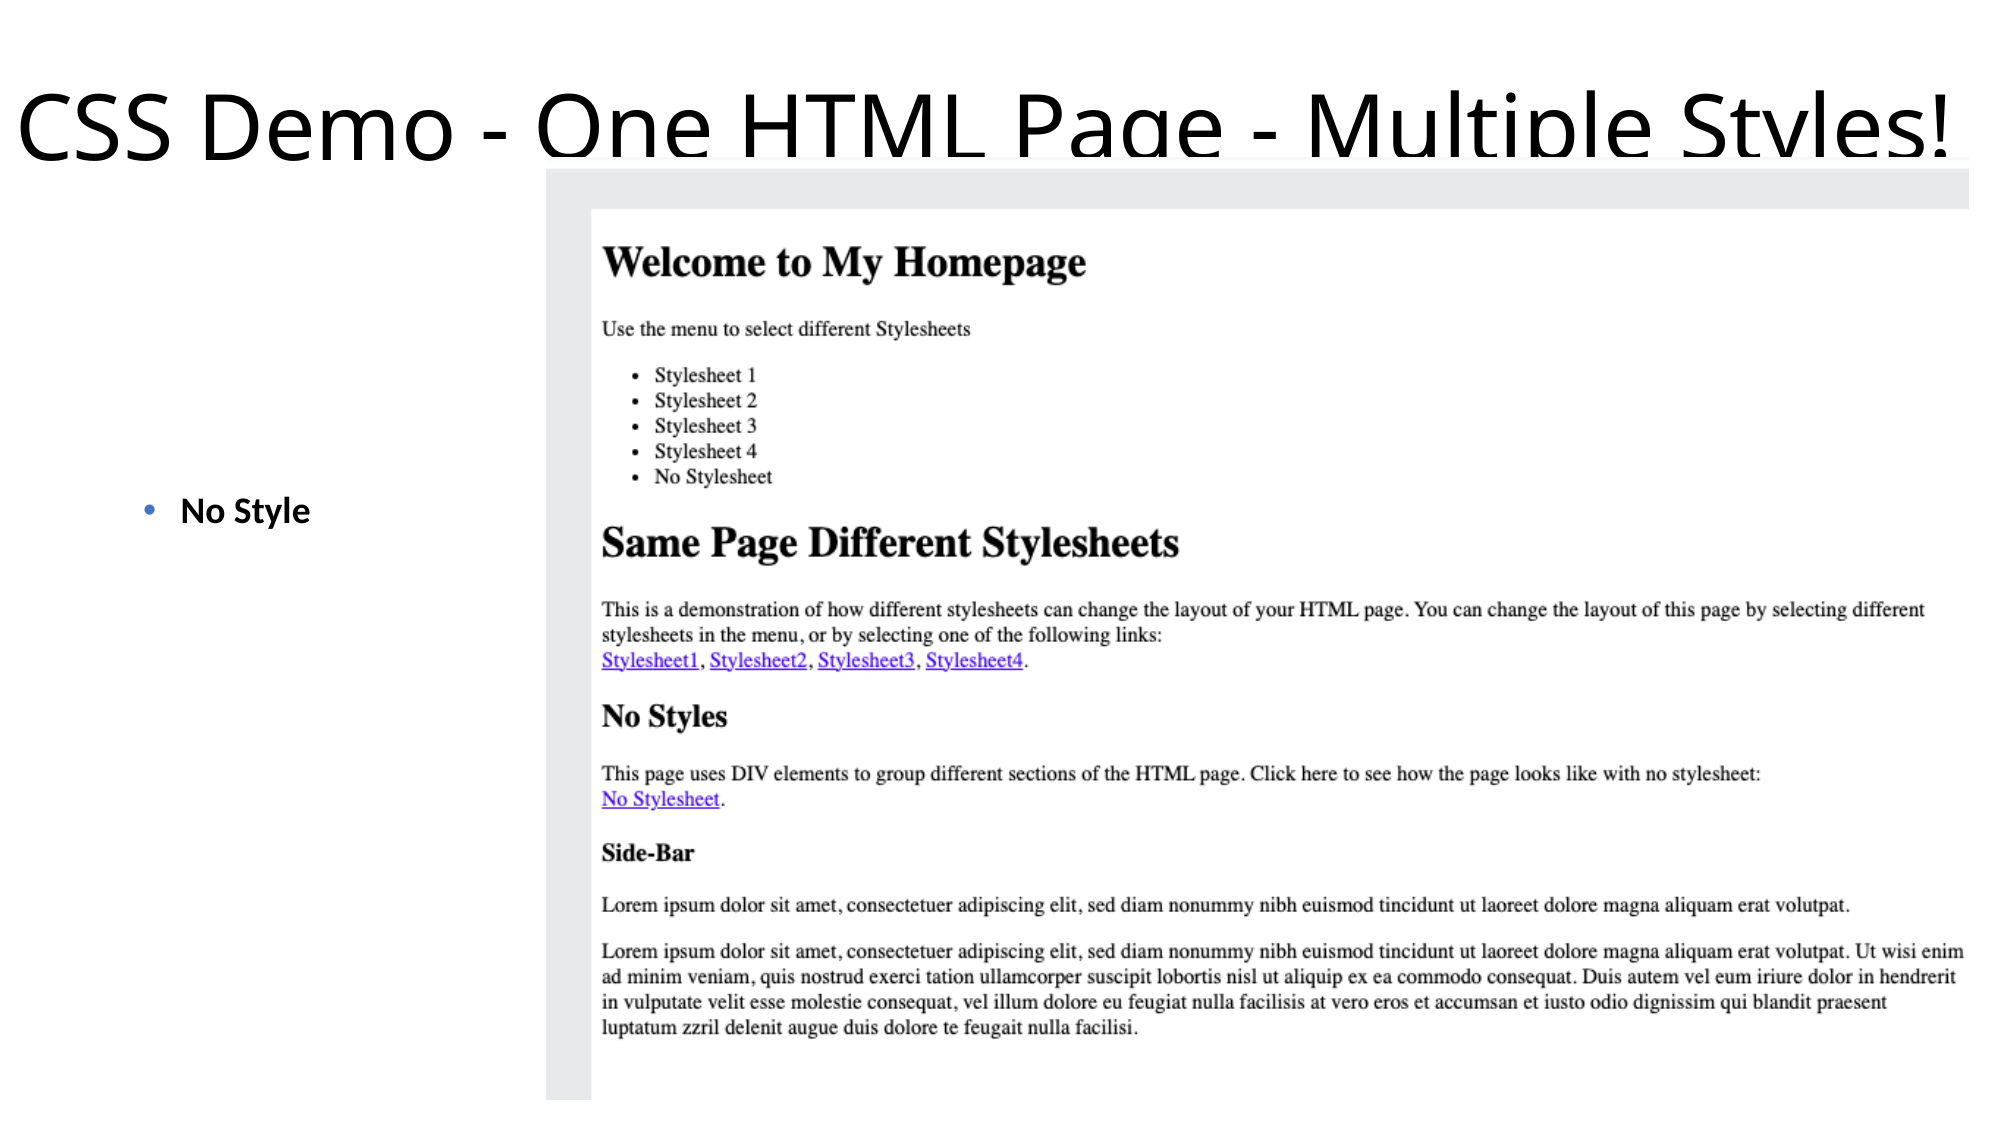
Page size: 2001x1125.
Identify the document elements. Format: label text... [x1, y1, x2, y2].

text_box No Style [128, 450, 408, 563]
picture [545, 157, 1969, 1100]
title CSS Demo - One HTML Page - Multiple Styles! [0, 0, 2000, 263]
